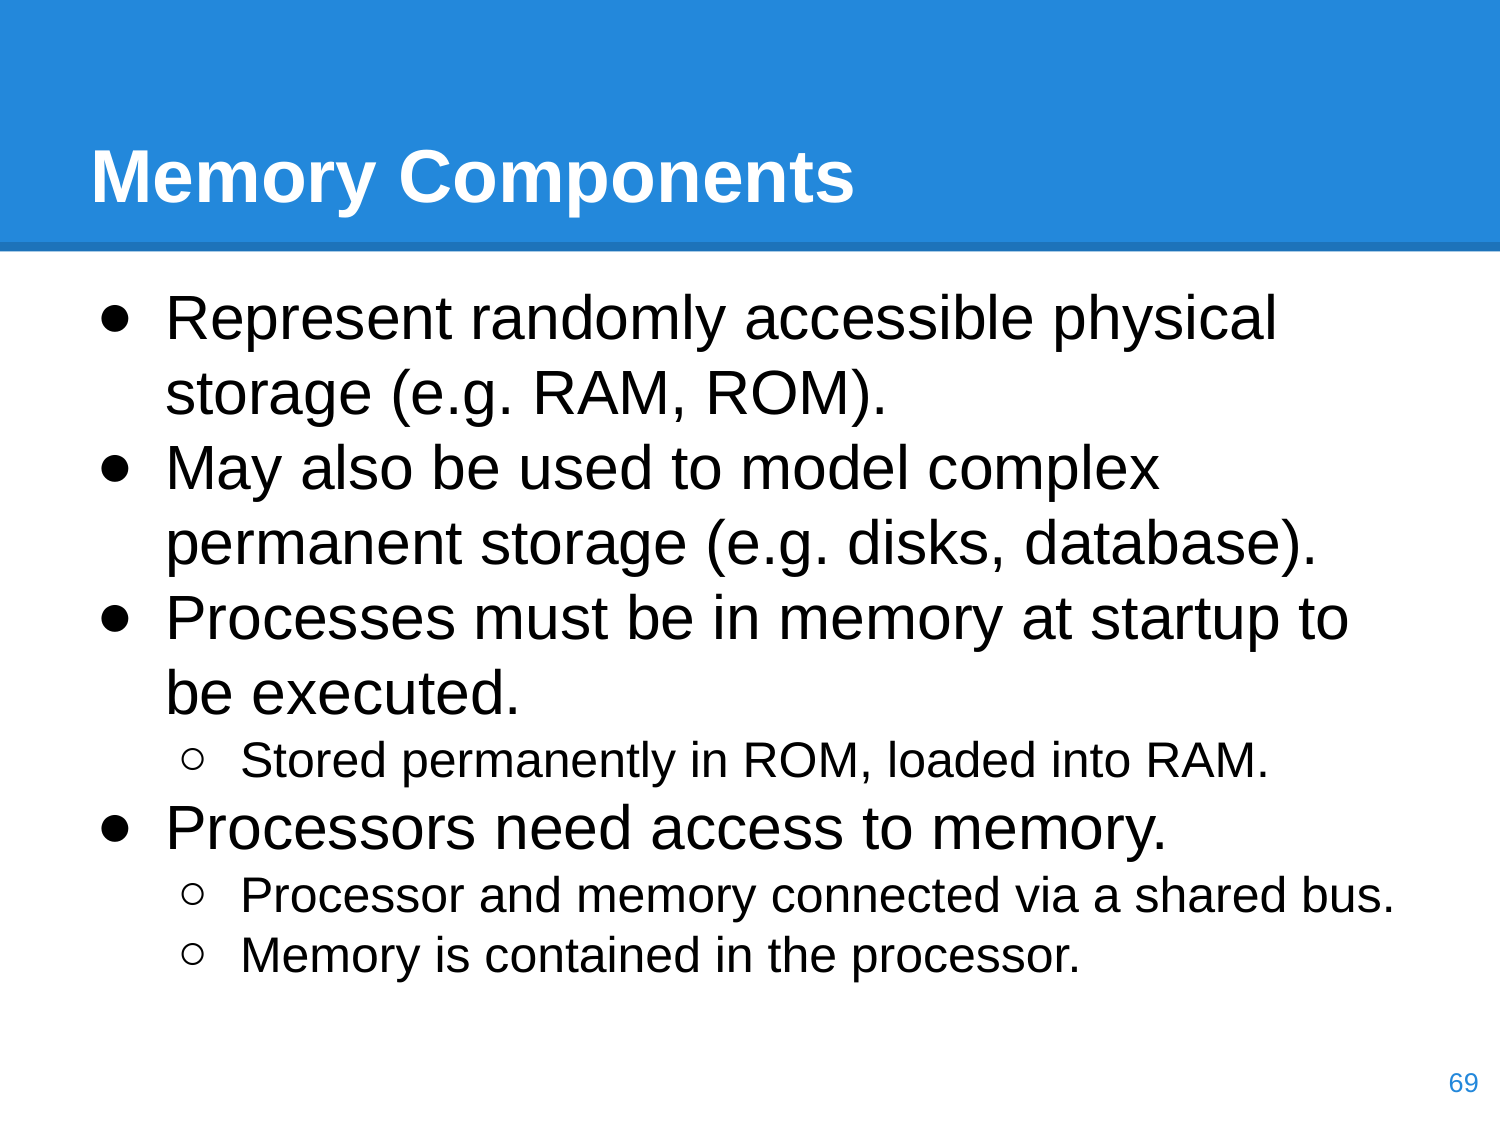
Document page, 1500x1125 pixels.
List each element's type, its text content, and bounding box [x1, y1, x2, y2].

title Memory Components [75, 45, 1425, 233]
slide_number ‹#› [1403, 1038, 1494, 1125]
list Represent randomly accessible physical storage (e.g. RAM, ROM). May also be used to model complex permanent storage (e.g. disks, database). Processes must be in memory at startup to be executed. Stored permanently in ROM, loaded into RAM. Processors need access to memory. Processor and memory connected via a shared bus. Memory is contained in the processor. [75, 262, 1425, 1078]
